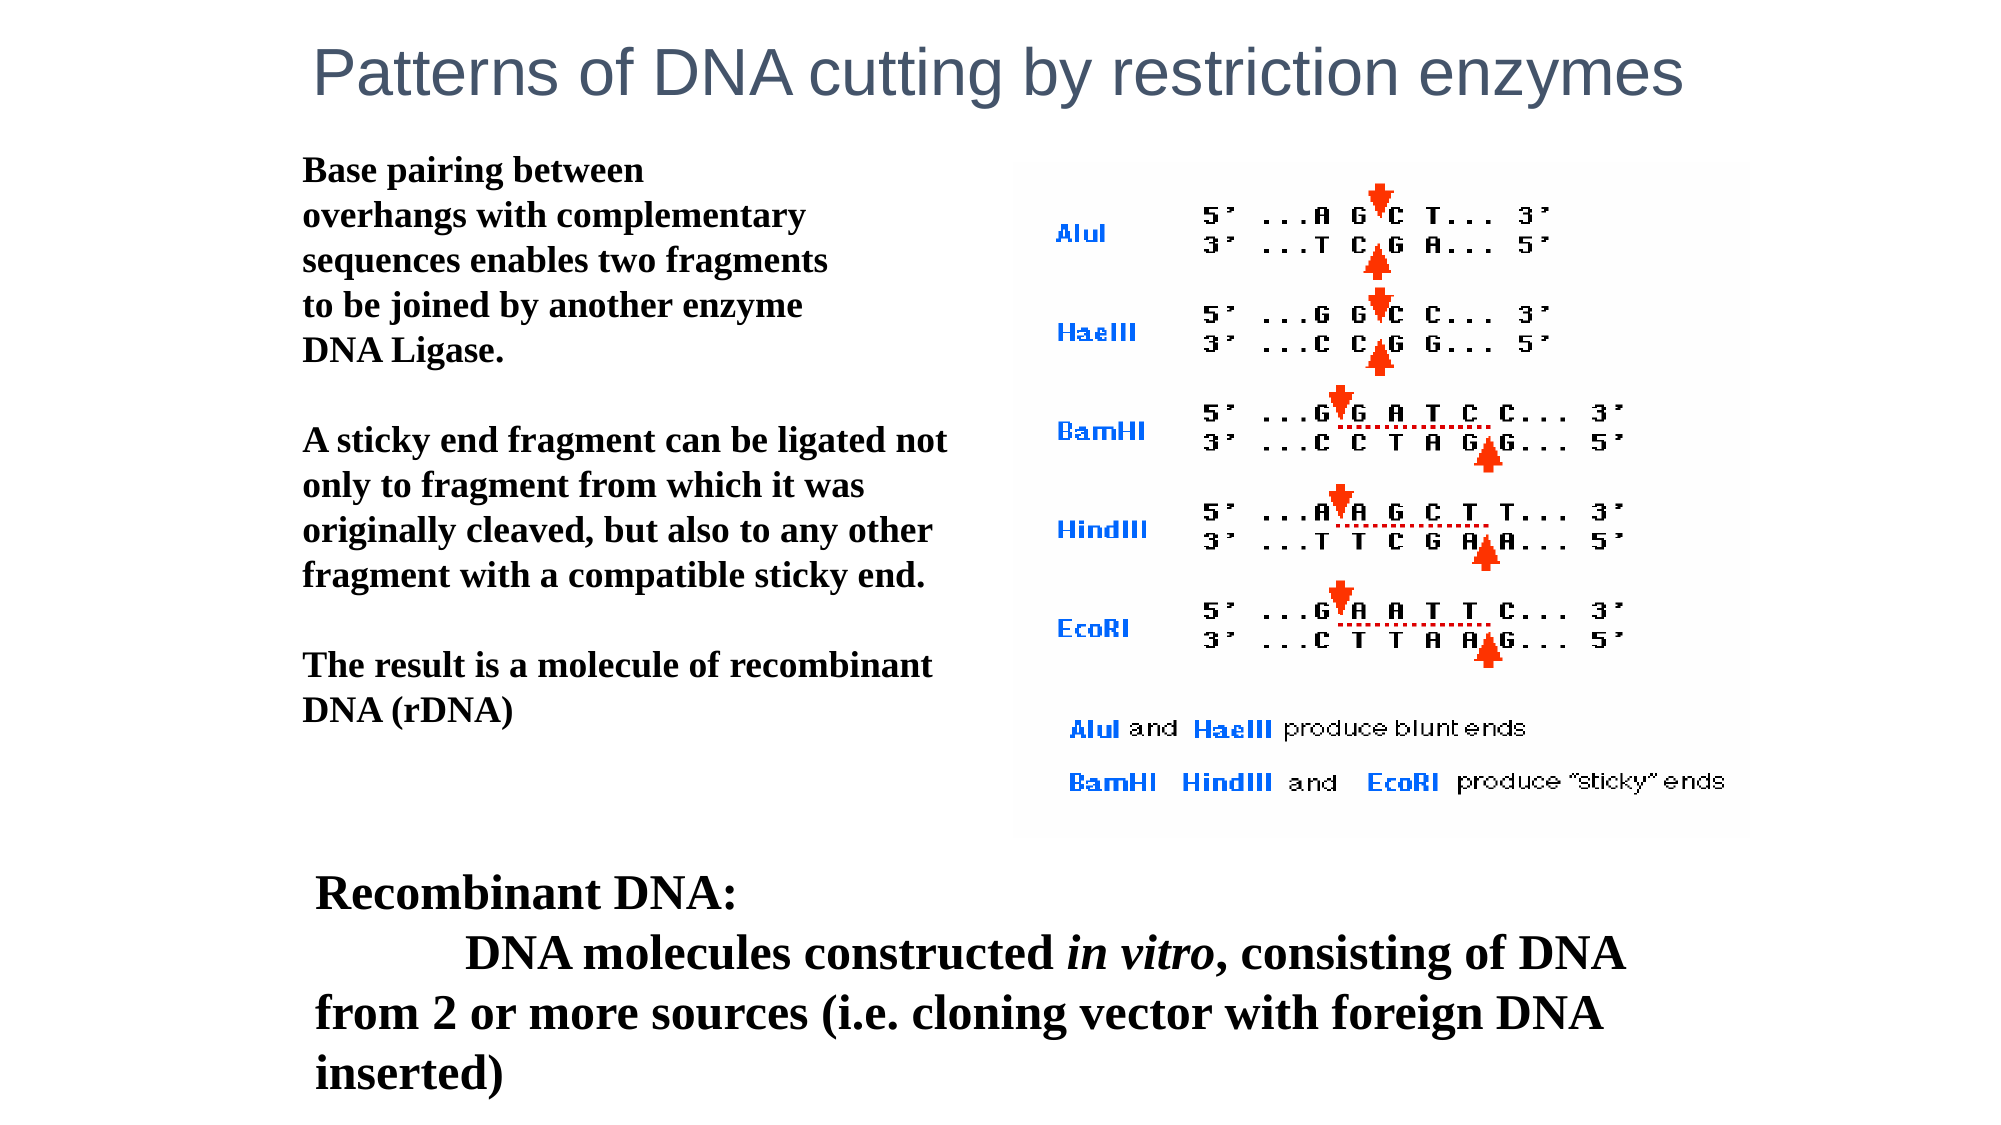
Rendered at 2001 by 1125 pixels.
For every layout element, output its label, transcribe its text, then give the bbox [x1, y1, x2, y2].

text_box Base pairing between overhangs with complementary sequences enables two fragments to be joined by another enzyme DNA Ligase. A sticky end fragment can be ligated not only to fragment from which it was originally cleaved, but also to any other fragment with a compatible sticky end. The result is a molecule of recombinant DNA (rDNA) [287, 137, 1013, 738]
title Patterns of DNA cutting by restriction enzymes [249, 0, 1750, 138]
text_box Recombinant DNA: DNA molecules constructed in vitro, consisting of DNA from 2 or more sources (i.e. cloning vector with foreign DNA inserted) [299, 852, 1713, 1107]
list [1012, 162, 1750, 838]
